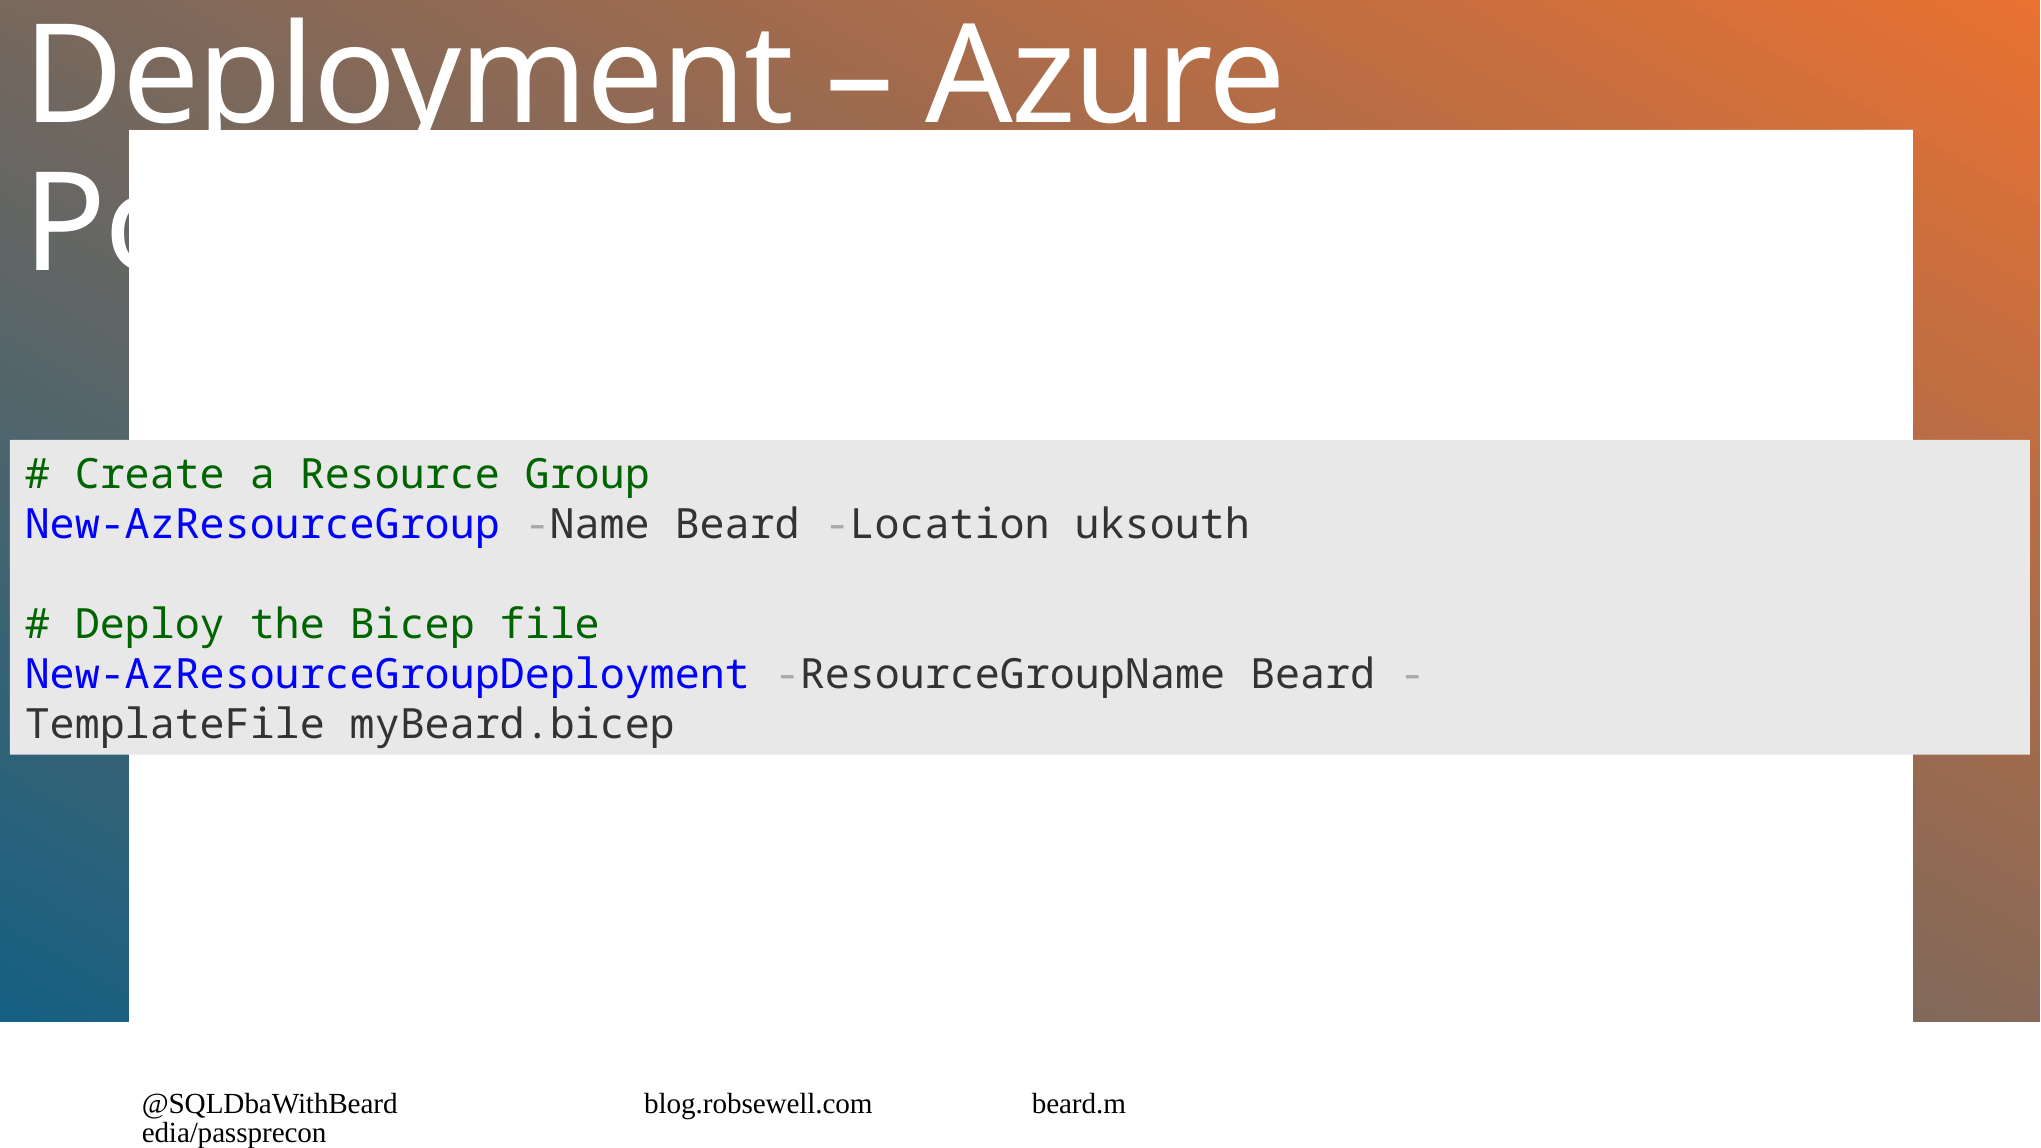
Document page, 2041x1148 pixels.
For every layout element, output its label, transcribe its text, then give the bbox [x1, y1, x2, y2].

footer @SQLDbaWithBeard blog.robsewell.com beard.media/passprecon [126, 1070, 1148, 1132]
text_box Deployment – Azure PowerShell [0, 0, 2020, 302]
text_box # Create a Resource Group New-AzResourceGroup -Name Beard -Location uksouth # Deploy the Bicep file New-AzResourceGroupDeployment -ResourceGroupName Beard -TemplateFile myBeard.bicep [9, 439, 2030, 755]
